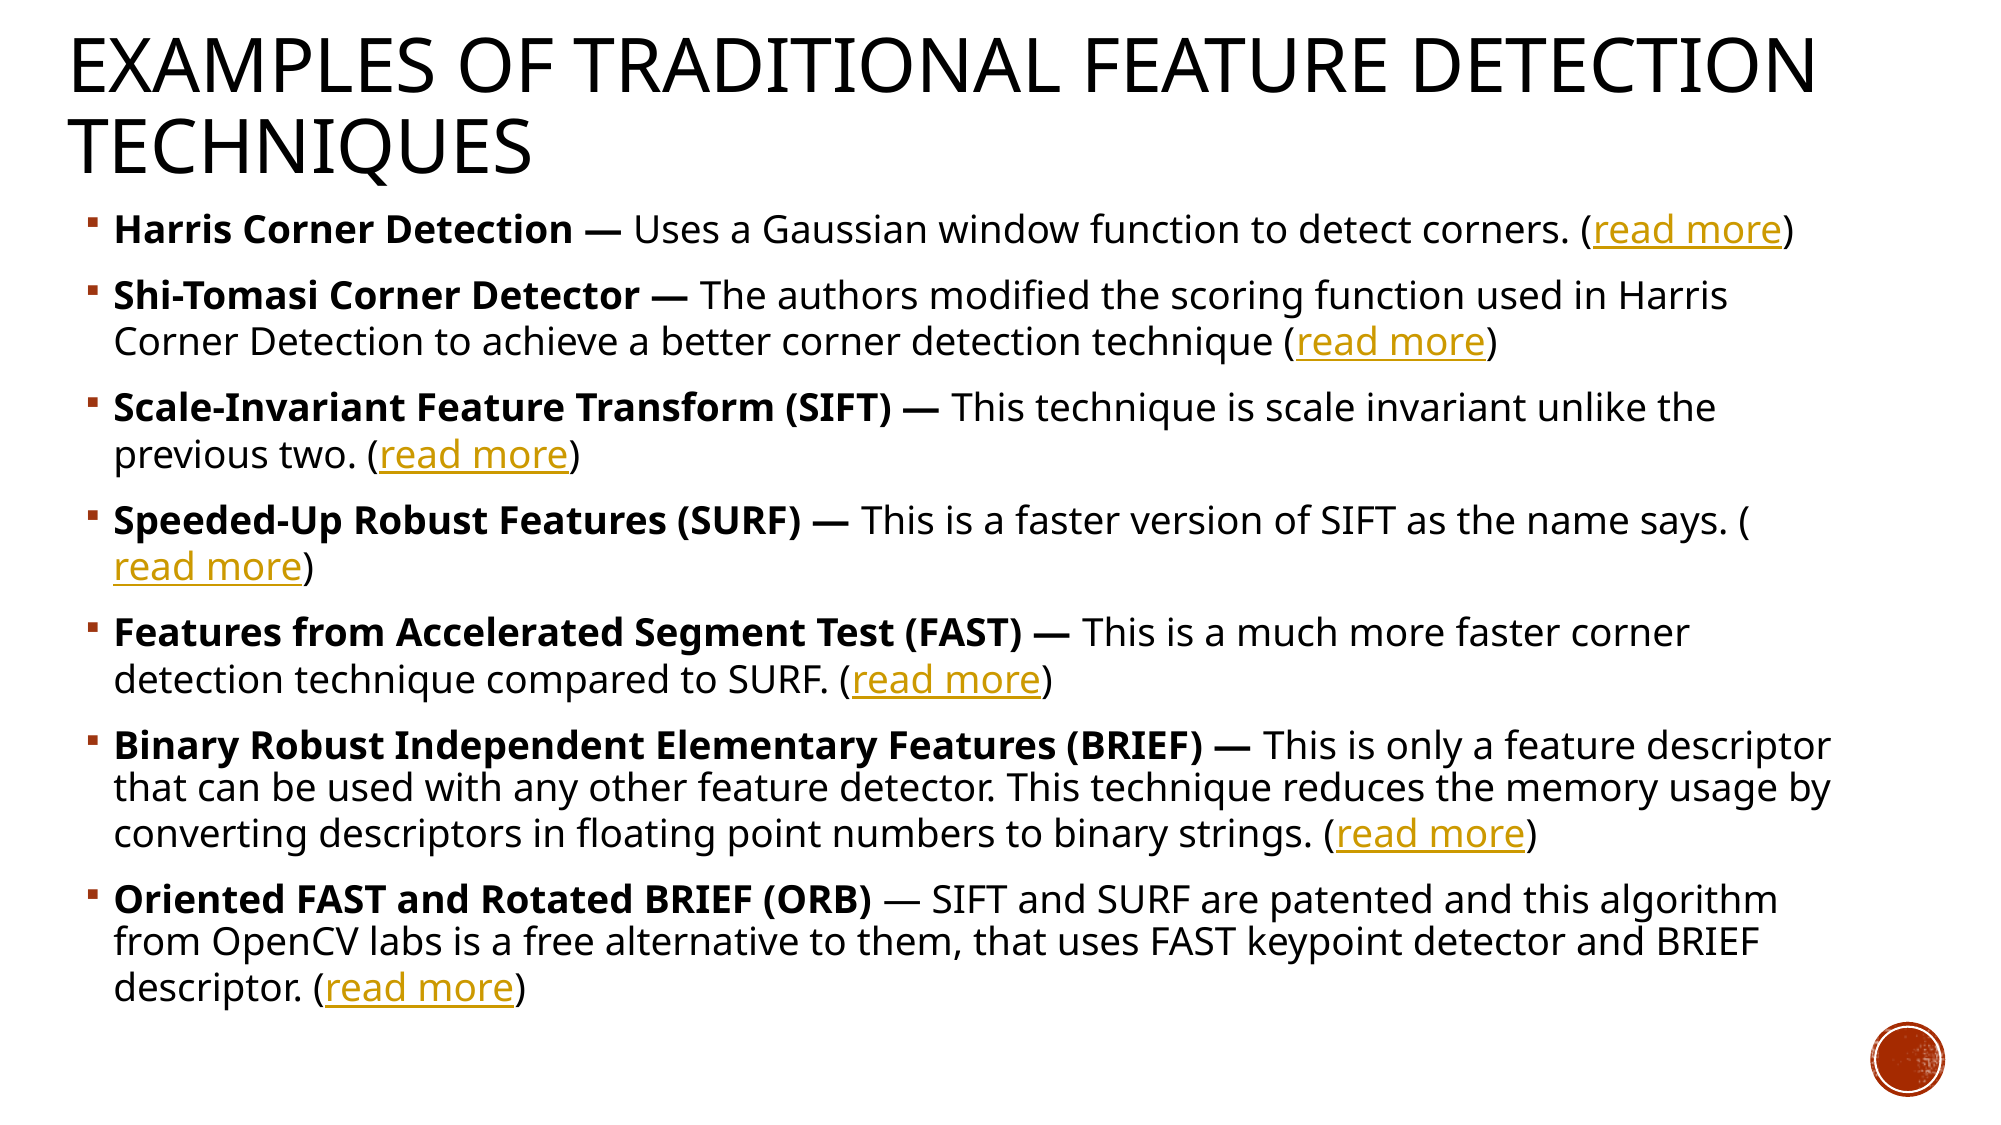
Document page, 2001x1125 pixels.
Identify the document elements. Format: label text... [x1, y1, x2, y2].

title Examples of Traditional feature detection techniques [52, 19, 1863, 198]
list Harris Corner Detection — Uses a Gaussian window function to detect corners. (read more) Shi-Tomasi Corner Detector — The authors modified the scoring function used in Harris Corner Detection to achieve a better corner detection technique (read more) Scale-Invariant Feature Transform (SIFT) — This technique is scale invariant unlike the previous two. (read more) Speeded-Up Robust Features (SURF) — This is a faster version of SIFT as the name says. (read more) Features from Accelerated Segment Test (FAST) — This is a much more faster corner detection technique compared to SURF. (read more) Binary Robust Independent Elementary Features (BRIEF) — This is only a feature descriptor that can be used with any other feature detector. This technique reduces the memory usage by converting descriptors in floating point numbers to binary strings. (read more) Oriented FAST and Rotated BRIEF (ORB) — SIFT and SURF are patented and this algorithm from OpenCV labs is a free alternative to them, that uses FAST keypoint detector and BRIEF descriptor. (read more) [70, 197, 1863, 1071]
